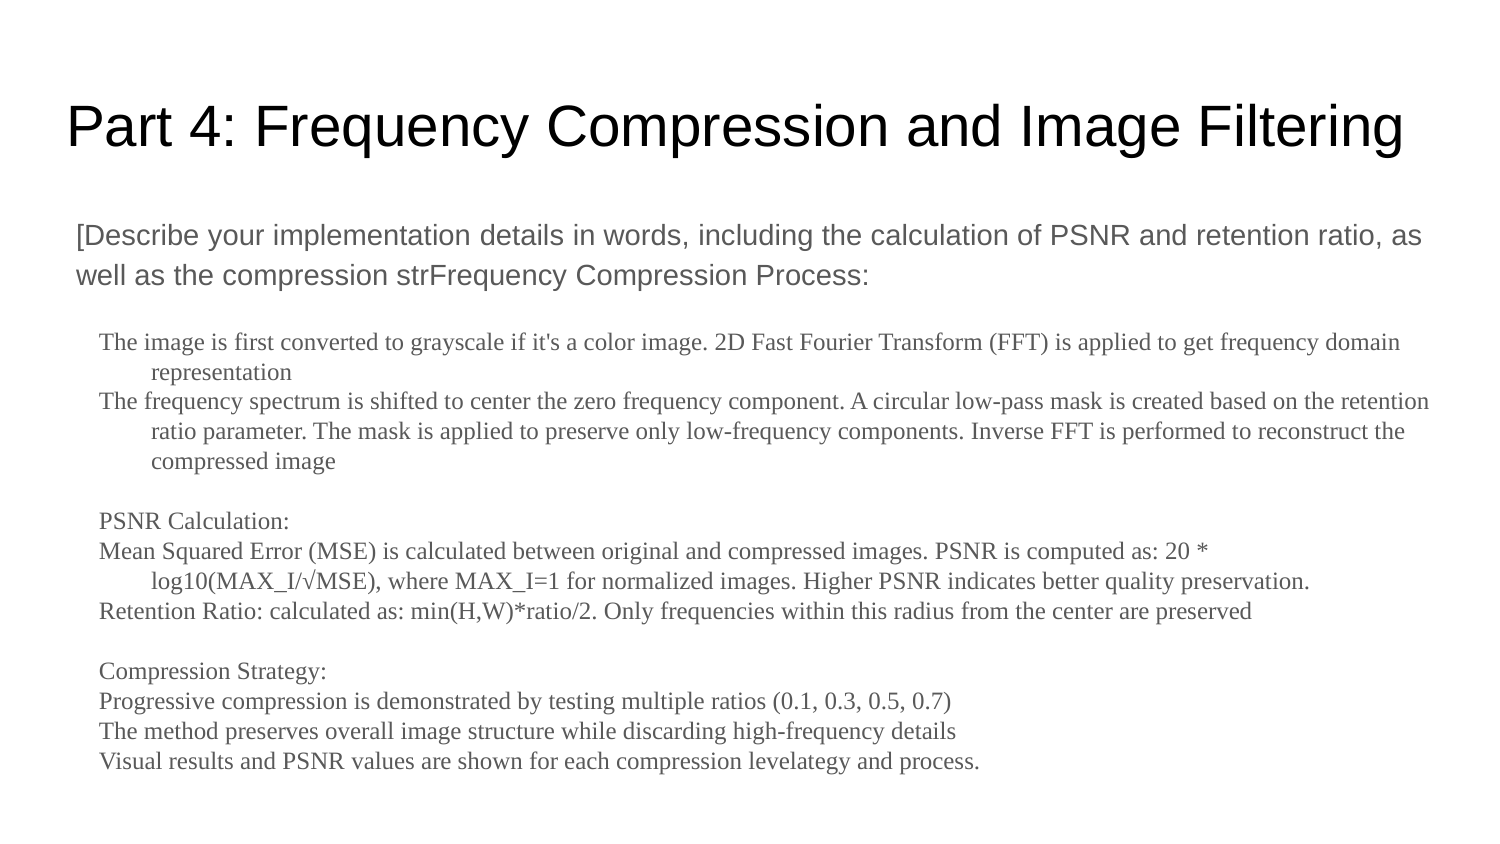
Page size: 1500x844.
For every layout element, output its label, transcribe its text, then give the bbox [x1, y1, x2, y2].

list [Describe your implementation details in words, including the calculation of PSNR and retention ratio, as well as the compression strFrequency Compression Process: The image is first converted to grayscale if it's a color image. 2D Fast Fourier Transform (FFT) is applied to get frequency domain representation The frequency spectrum is shifted to center the zero frequency component. A circular low-pass mask is created based on the retention ratio parameter. The mask is applied to preserve only low-frequency components. Inverse FFT is performed to reconstruct the compressed image PSNR Calculation: Mean Squared Error (MSE) is calculated between original and compressed images. PSNR is computed as: 20 * log10(MAX_I/√MSE), where MAX_I=1 for normalized images. Higher PSNR indicates better quality preservation. Retention Ratio: calculated as: min(H,W)*ratio/2. Only frequencies within this radius from the center are preserved Compression Strategy: Progressive compression is demonstrated by testing multiple ratios (0.1, 0.3, 0.5, 0.7) The method preserves overall image structure while discarding high-frequency details Visual results and PSNR values are shown for each compression levelategy and process. [61, 196, 1459, 821]
title Part 4: Frequency Compression and Image Filtering [51, 72, 1449, 167]
